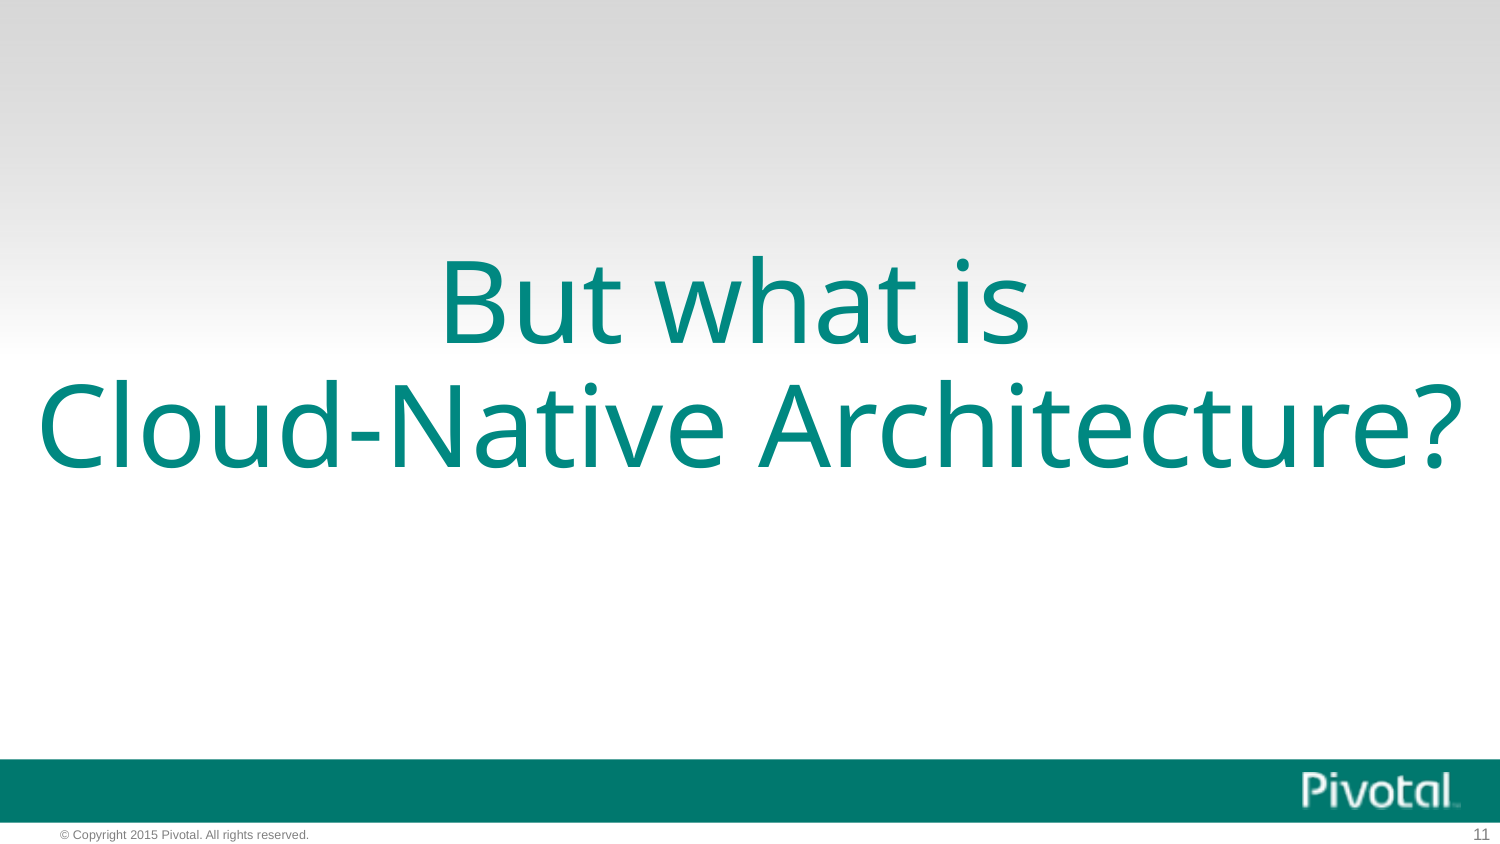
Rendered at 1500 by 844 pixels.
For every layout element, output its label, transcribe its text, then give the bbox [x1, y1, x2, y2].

slide_number 11 [1402, 823, 1492, 844]
picture [1302, 772, 1461, 810]
title But what is Cloud-Native Architecture? [24, 161, 1476, 493]
